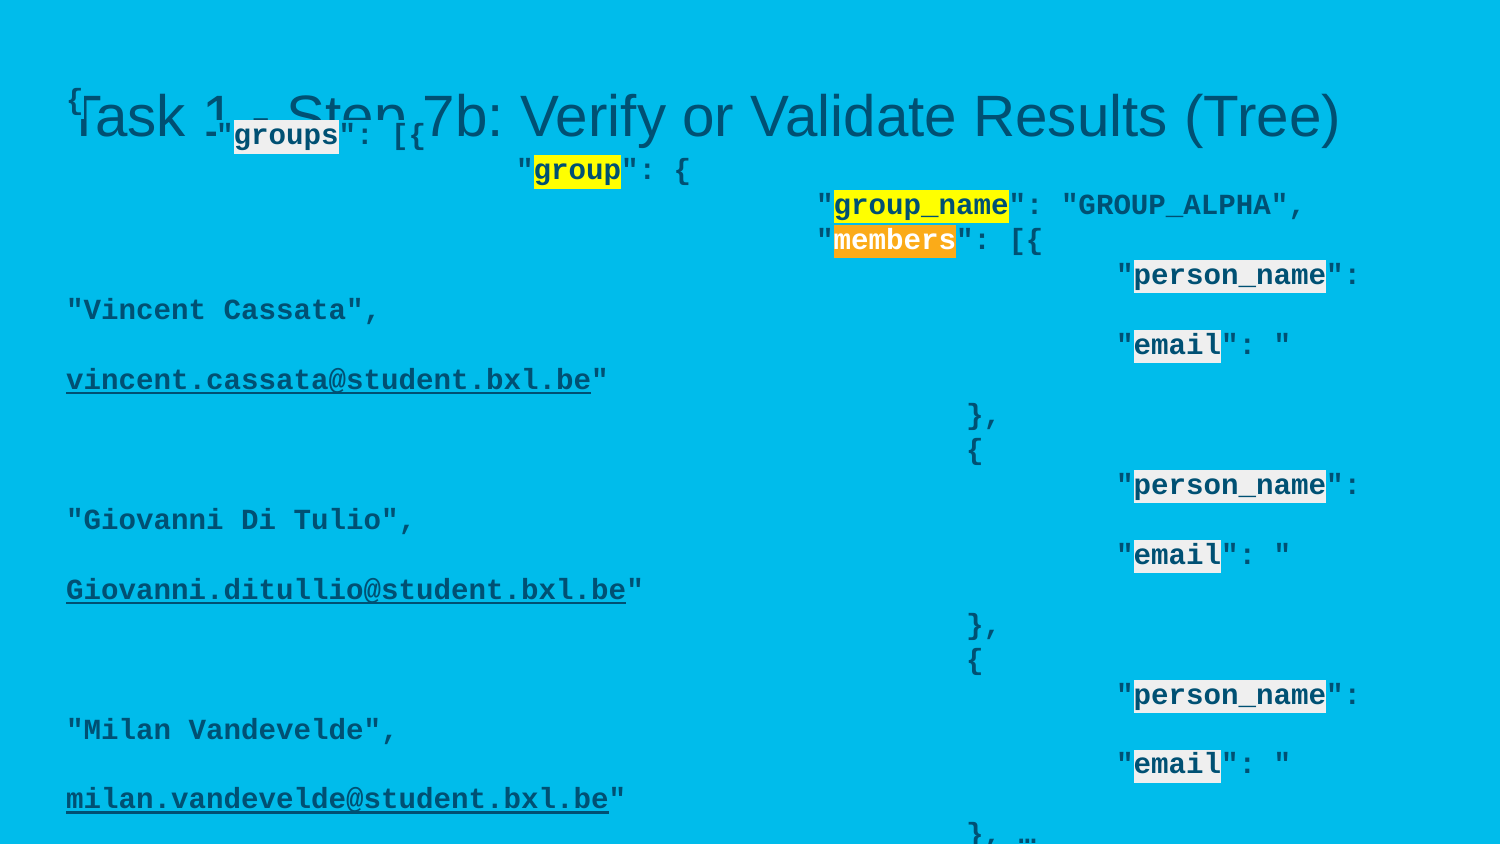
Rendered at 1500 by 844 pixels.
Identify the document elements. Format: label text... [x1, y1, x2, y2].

title Task 1 - Step 7b: Verify or Validate Results (Tree) [51, 72, 1449, 166]
list { "groups": [{ "group": { "group_name": "GROUP_ALPHA", "members": [{ "person_name": "Vincent Cassata", "email": "vincent.cassata@student.bxl.be" }, { "person_name": "Giovanni Di Tulio", "email": "Giovanni.ditullio@student.bxl.be" }, { "person_name": "Milan Vandevelde", "email": "milan.vandevelde@student.bxl.be" }, … ] } [51, 166, 1469, 834]
